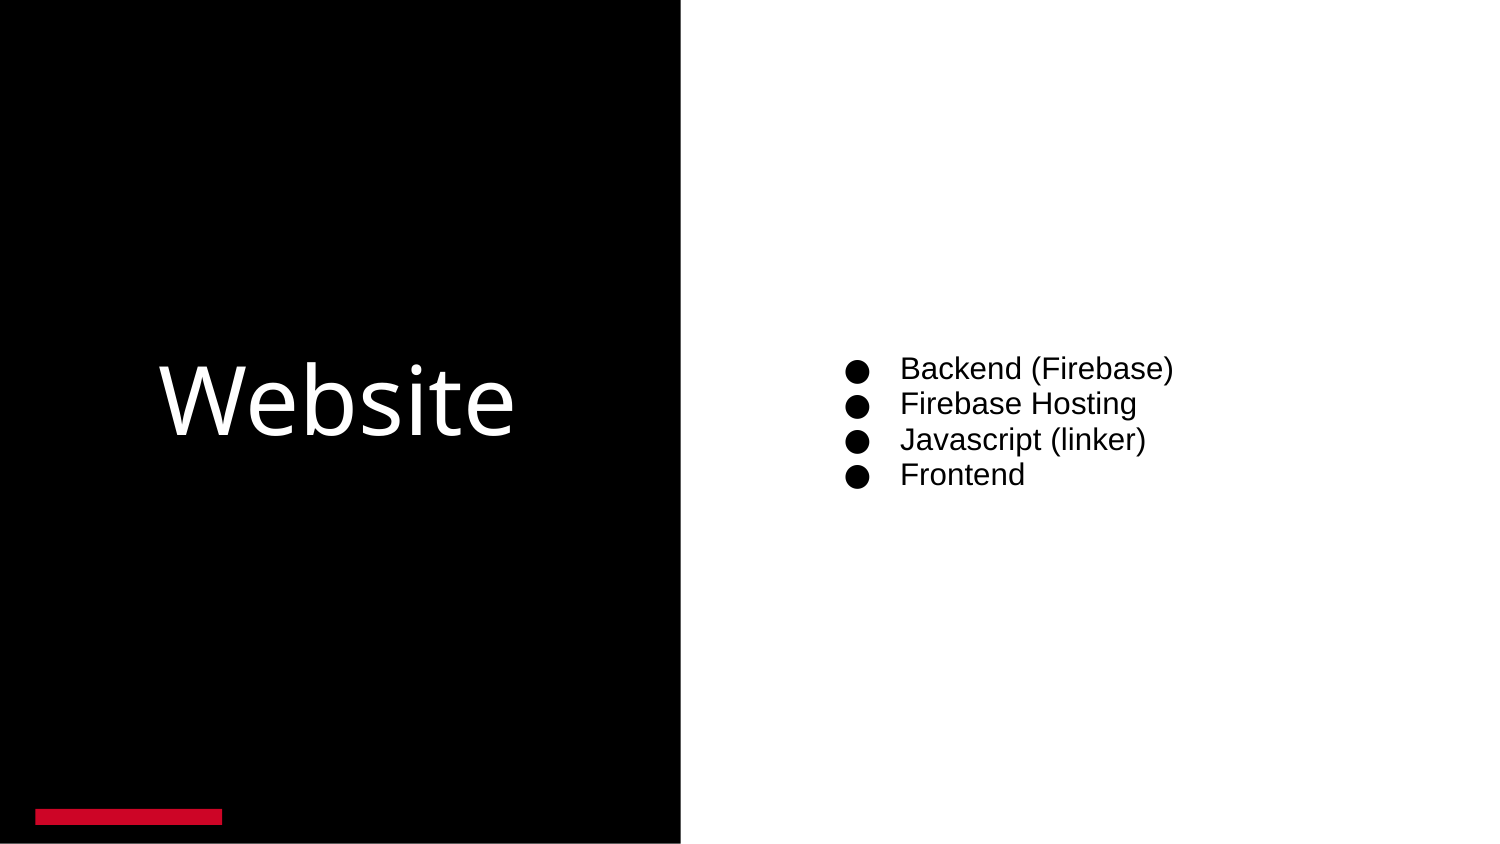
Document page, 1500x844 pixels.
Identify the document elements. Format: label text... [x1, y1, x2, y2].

title Website [43, 176, 633, 471]
list Backend (Firebase) Firebase Hosting Javascript (linker) Frontend [810, 118, 1440, 725]
